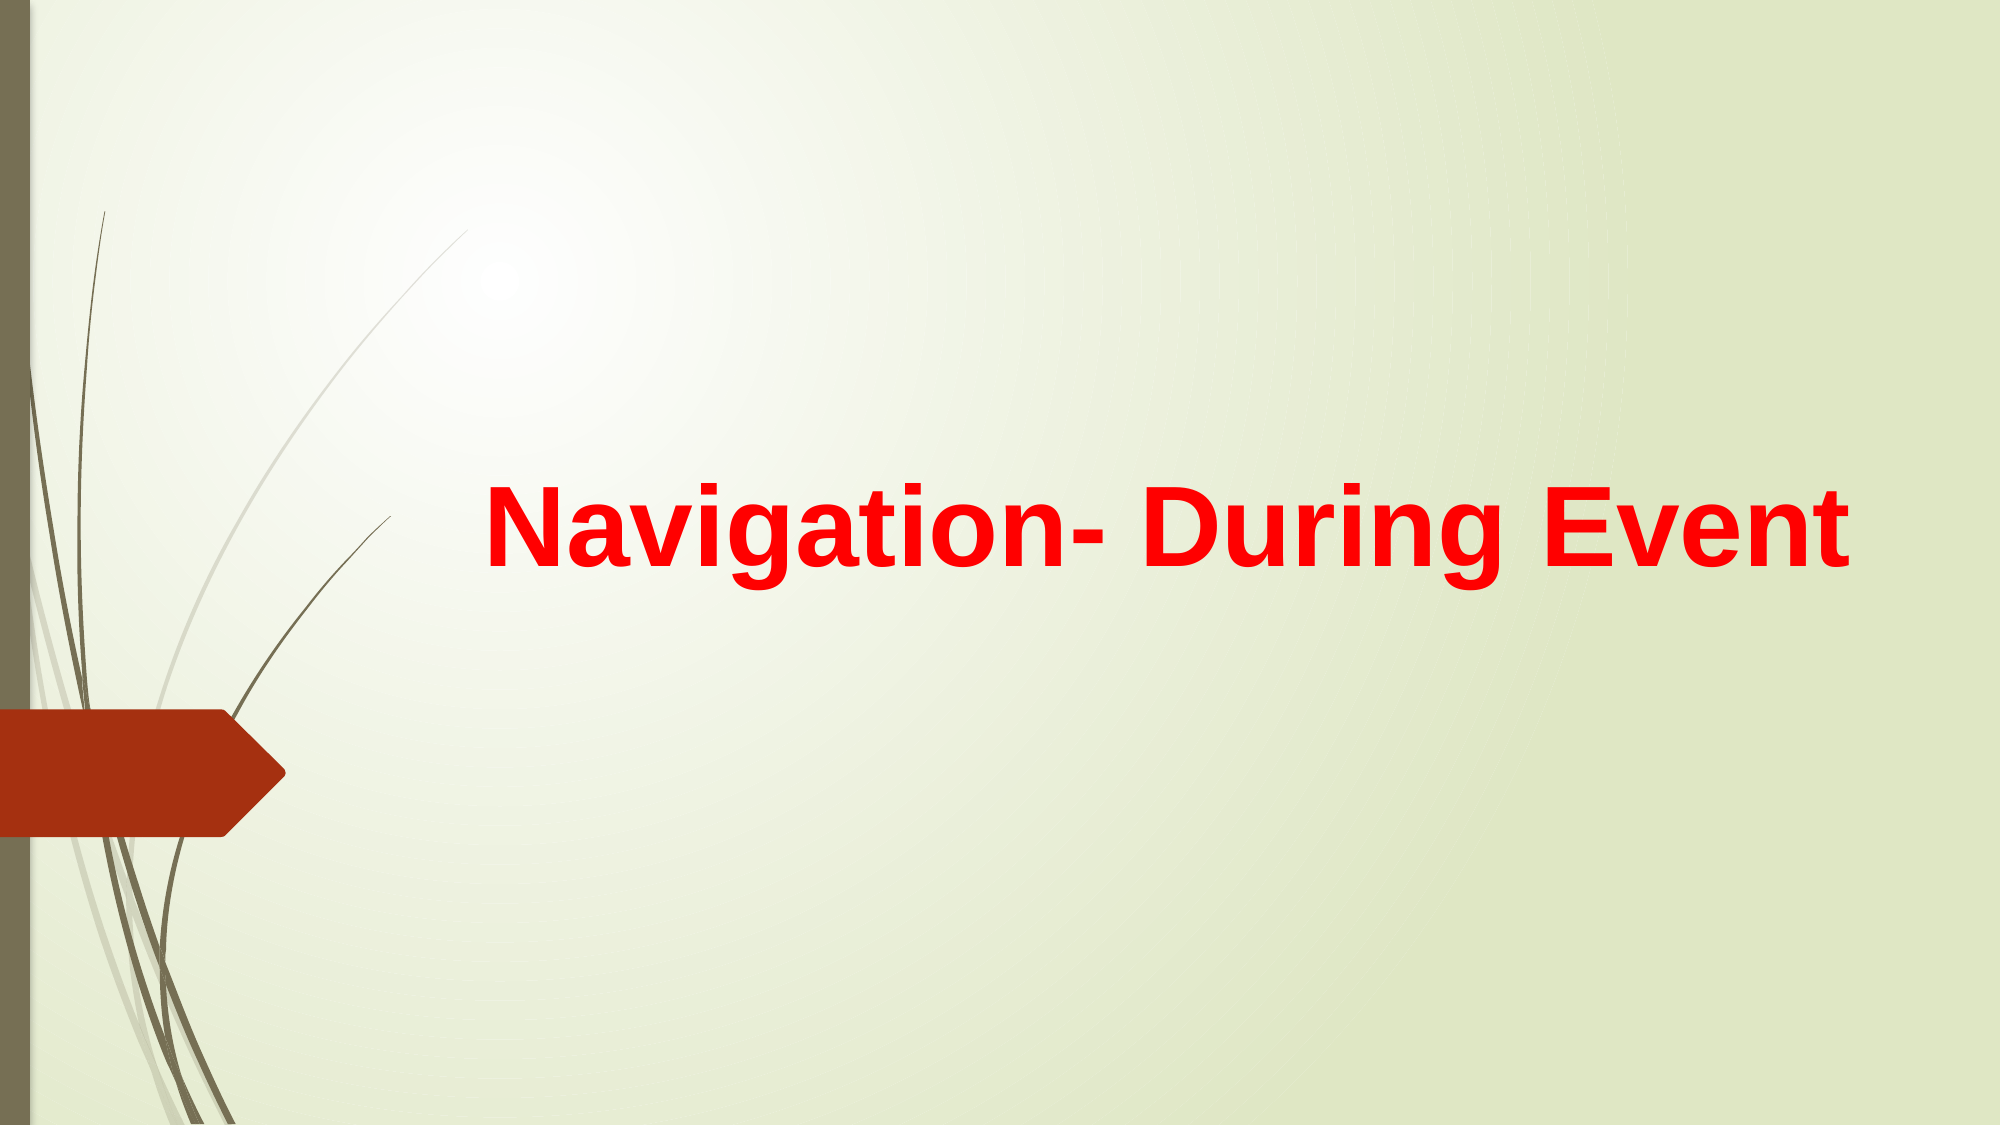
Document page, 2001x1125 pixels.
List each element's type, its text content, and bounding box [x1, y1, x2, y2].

title Navigation- During Event [253, 382, 2000, 598]
